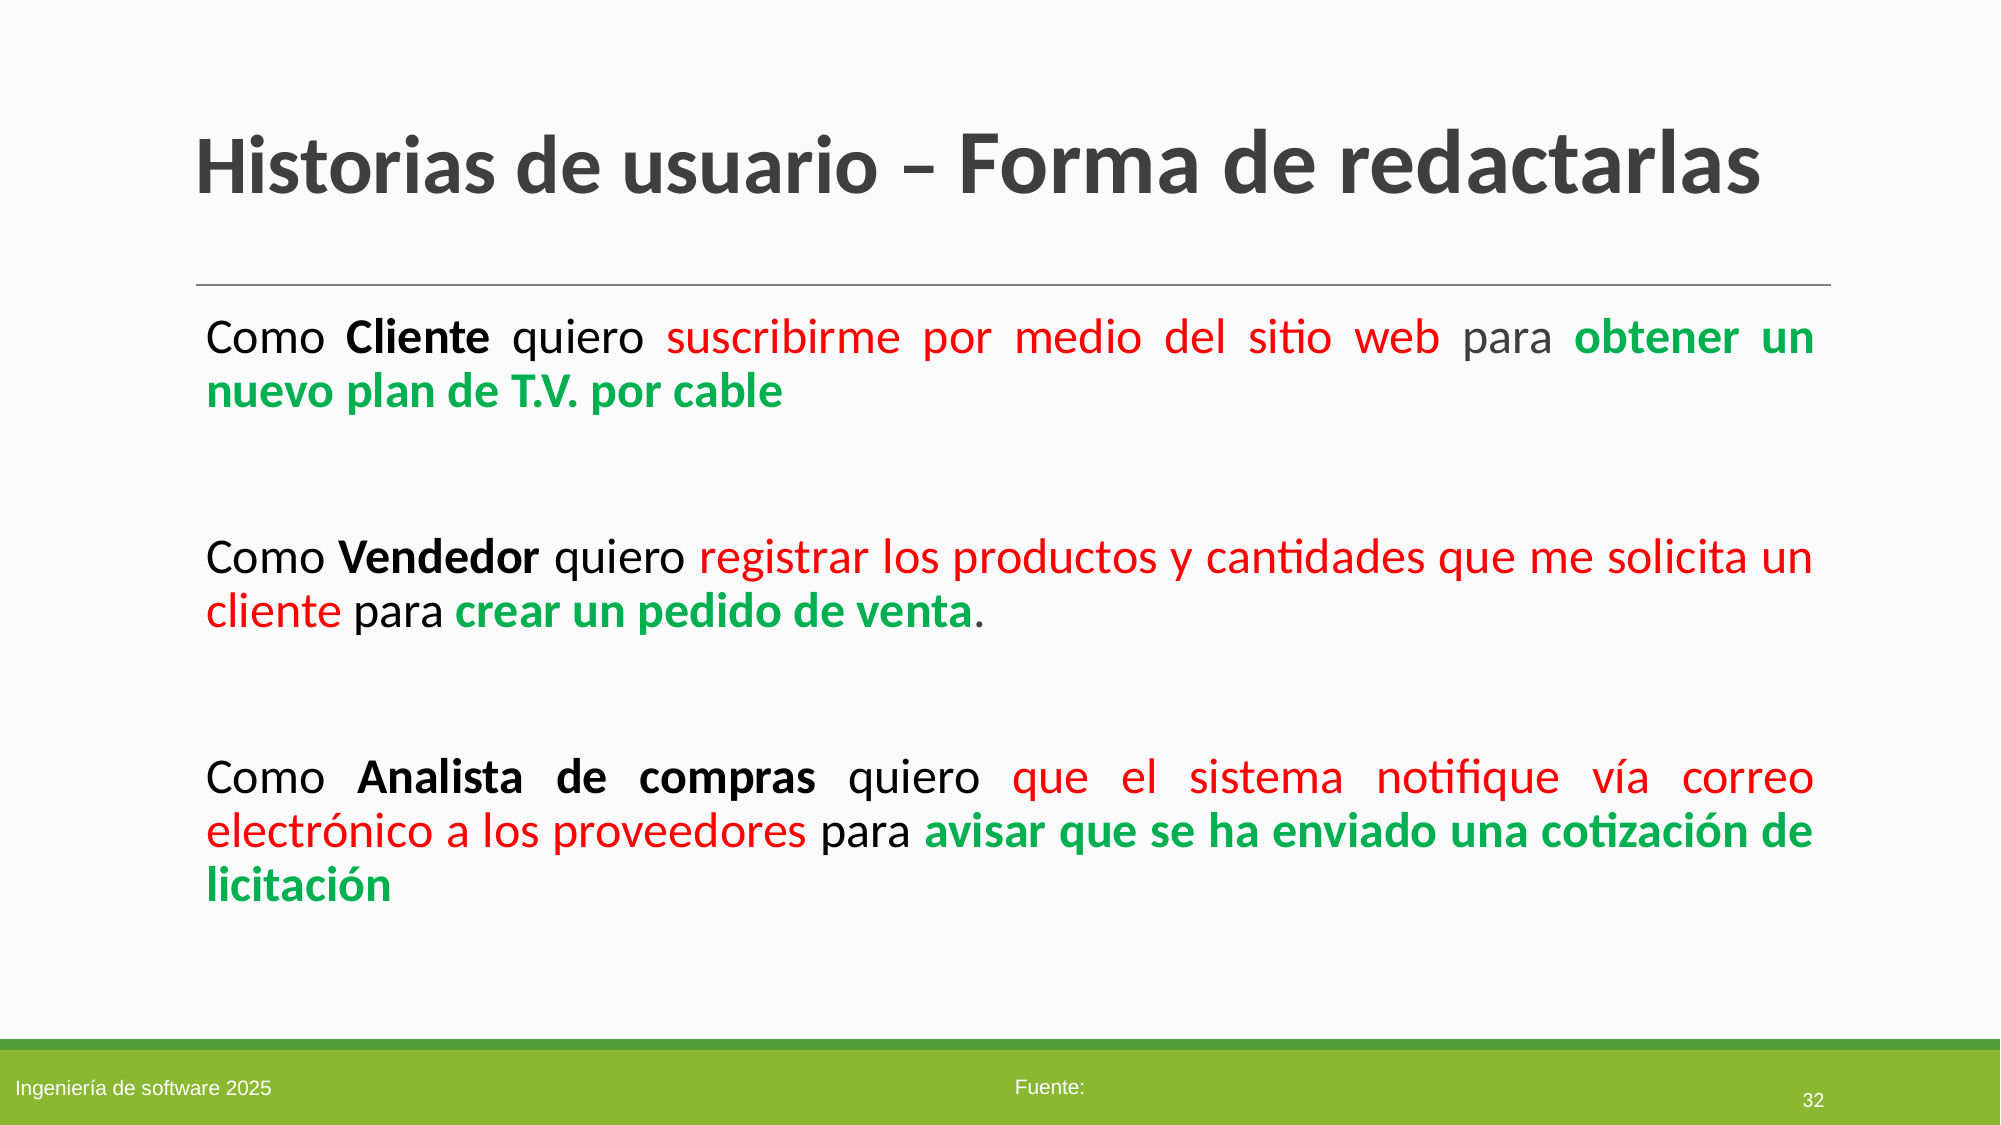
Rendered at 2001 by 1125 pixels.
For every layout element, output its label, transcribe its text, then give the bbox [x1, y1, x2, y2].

title Historias de usuario – Forma de redactarlas [180, 47, 1830, 285]
slide_number 32 [1624, 1059, 1840, 1120]
list Como Cliente quiero suscribirme por medio del sitio web para obtener un nuevo plan de T.V. por cable Como Vendedor quiero registrar los productos y cantidades que me solicita un cliente para crear un pedido de venta. Como Analista de compras quiero que el sistema notifique vía correo electrónico a los proveedores para avisar que se ha enviado una cotización de licitación [180, 302, 1830, 963]
